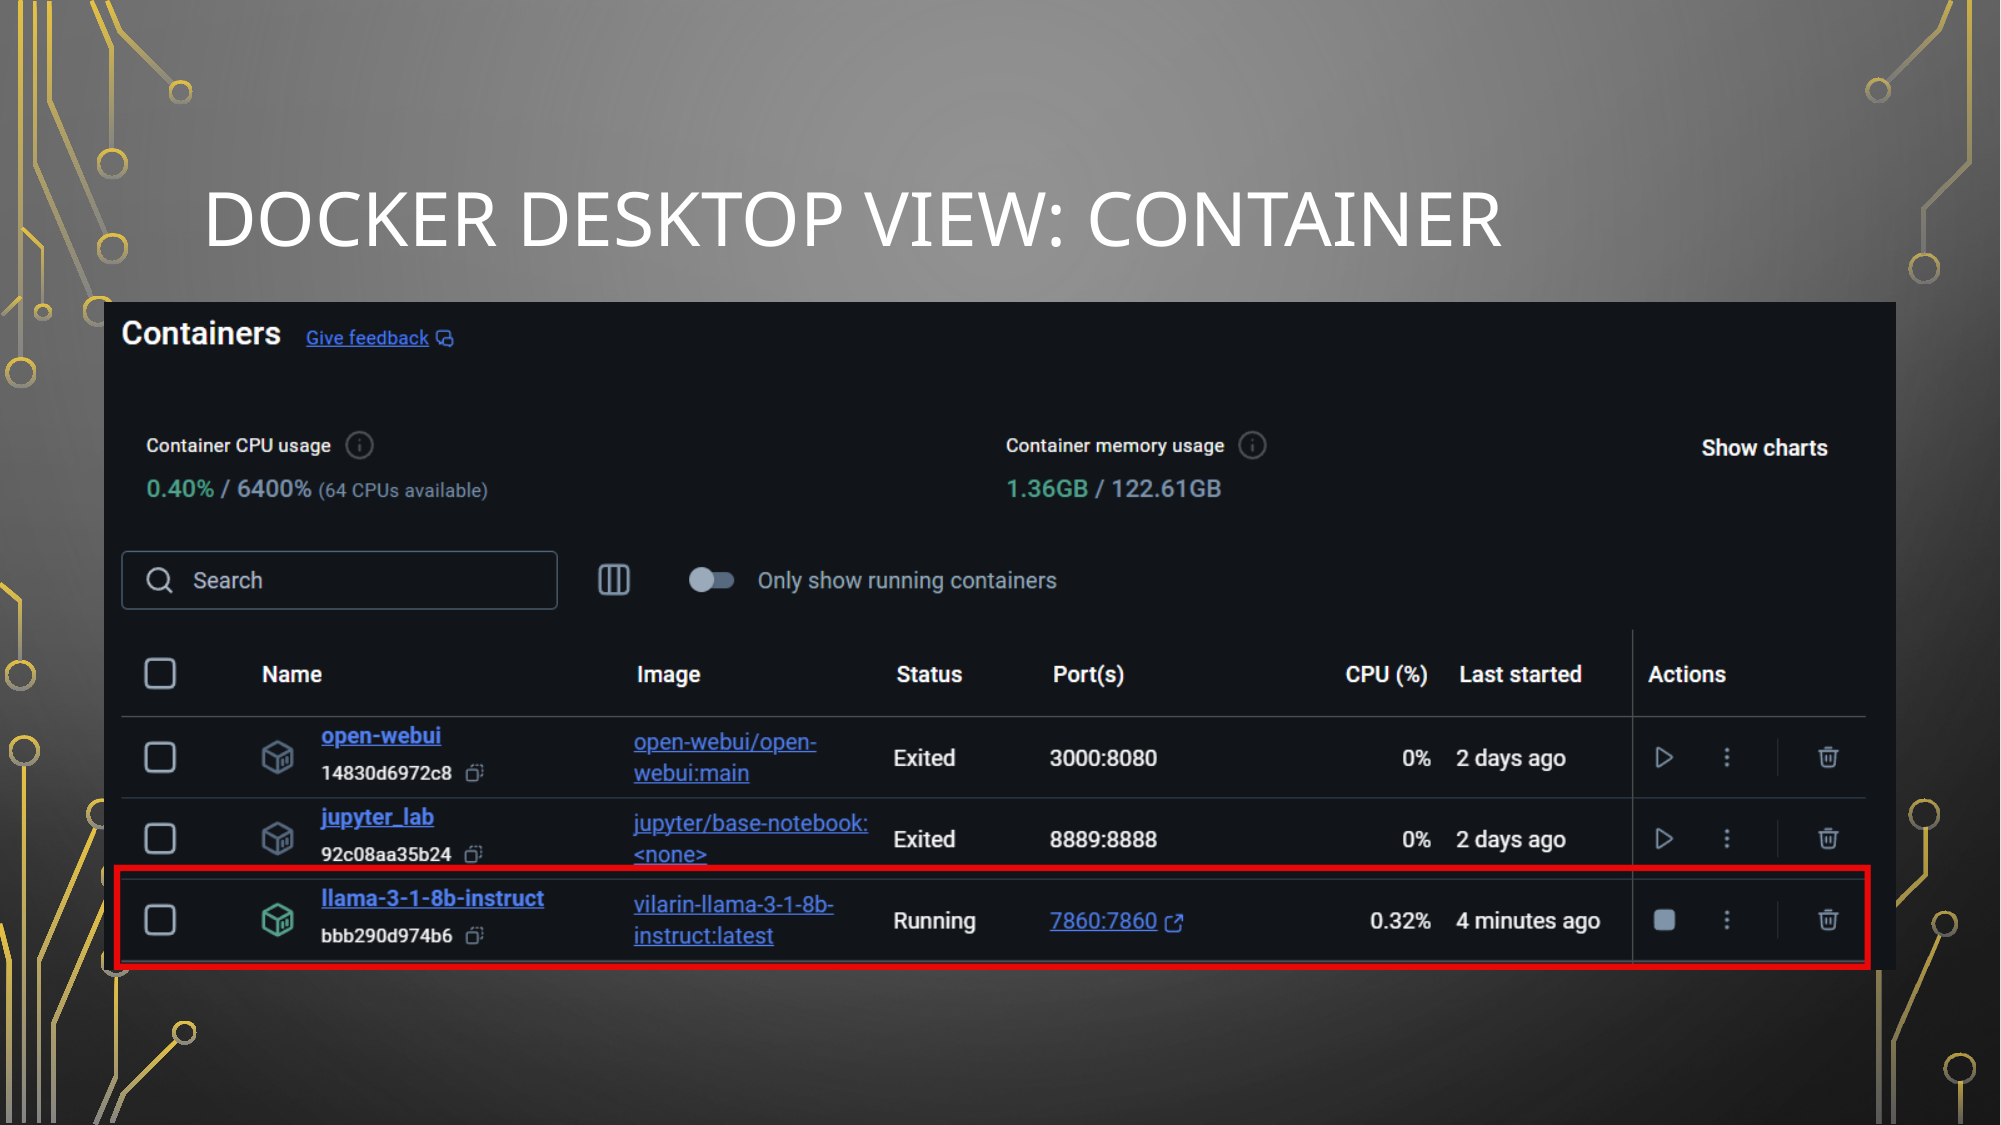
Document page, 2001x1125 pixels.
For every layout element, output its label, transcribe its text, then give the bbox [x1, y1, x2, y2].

picture [103, 302, 1896, 971]
title Docker Desktop view: Container [187, 101, 1813, 302]
